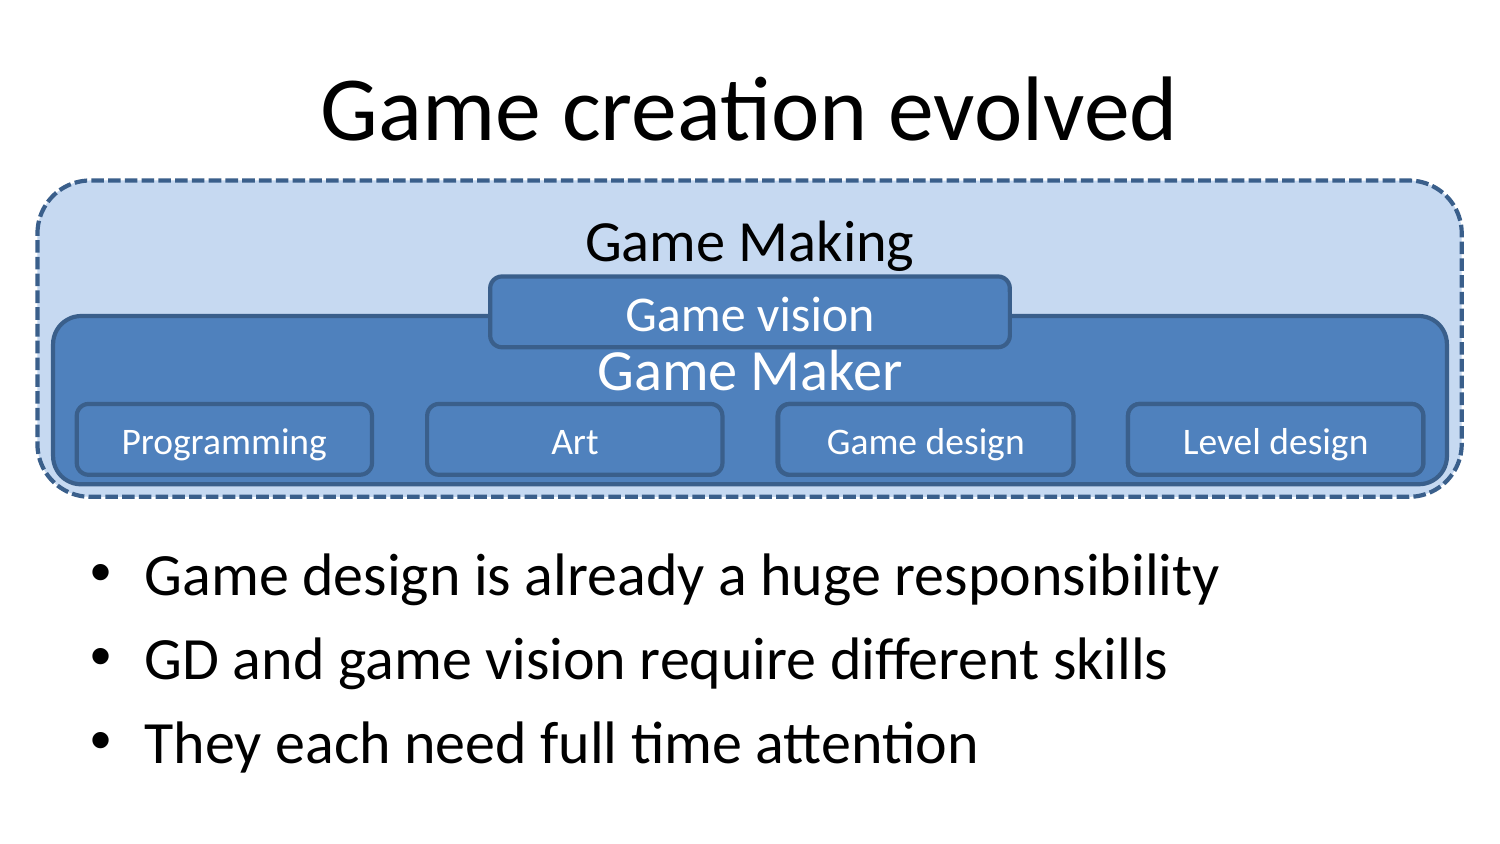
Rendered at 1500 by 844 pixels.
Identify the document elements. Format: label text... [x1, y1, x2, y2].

text_box Level design [1125, 401, 1426, 477]
title Game creation evolved [75, 33, 1425, 175]
text_box Programming [74, 401, 375, 477]
list Game design is already a huge responsibility GD and game vision require different skills They each need full time attention [75, 528, 1425, 786]
text_box Game design [776, 401, 1076, 477]
text_box Game Maker [50, 313, 1450, 487]
text_box Art [425, 401, 725, 477]
text_box Game vision [488, 274, 1012, 350]
text_box Game Making [35, 178, 1464, 499]
